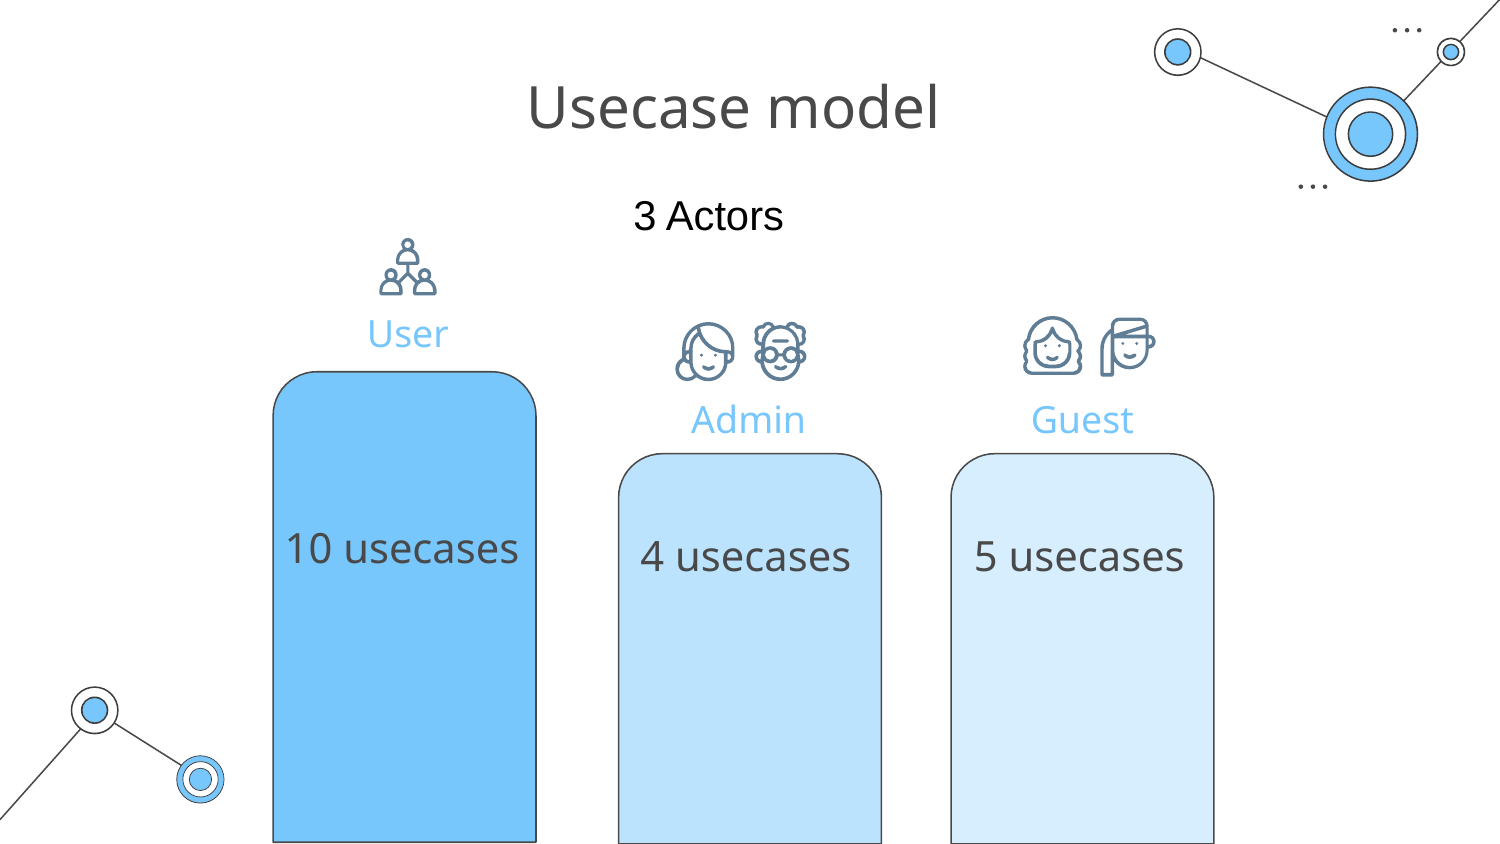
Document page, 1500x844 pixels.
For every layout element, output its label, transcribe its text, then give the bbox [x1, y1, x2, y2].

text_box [675, 321, 735, 382]
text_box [752, 321, 809, 382]
text_box [951, 662, 1214, 844]
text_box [1099, 317, 1157, 377]
text_box [951, 453, 1214, 514]
text_box [273, 371, 536, 506]
text_box 5 usecases [932, 514, 1227, 662]
title Usecase model [345, 55, 1122, 150]
text_box 10 usecases [255, 506, 549, 655]
text_box [618, 453, 882, 514]
text_box [273, 655, 536, 843]
text_box [379, 237, 437, 296]
text_box [618, 662, 882, 844]
text_box 4 usecases [598, 514, 893, 662]
subtitle Guest [915, 380, 1250, 447]
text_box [1022, 315, 1083, 376]
subtitle User [255, 295, 562, 362]
text_box 3 Actors [618, 180, 1399, 246]
subtitle Admin [595, 380, 902, 447]
